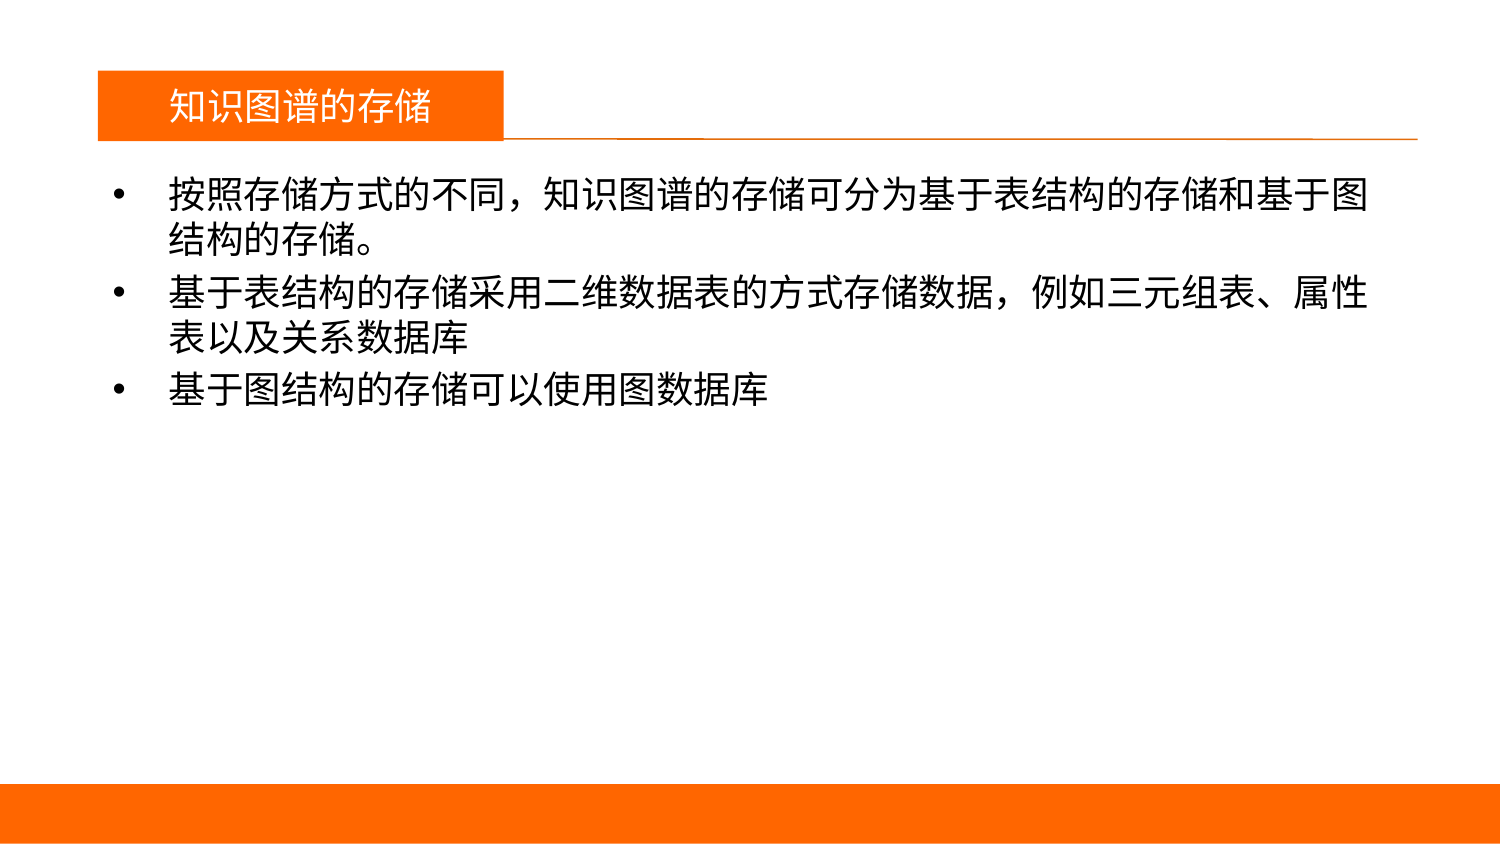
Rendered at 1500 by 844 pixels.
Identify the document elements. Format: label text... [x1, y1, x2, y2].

text_box [0, 782, 1500, 844]
text_box 知识图谱的存储 [96, 68, 506, 143]
text_box [99, 70, 130, 147]
text_box 按照存储方式的不同，知识图谱的存储可分为基于表结构的存储和基于图结构的存储。 基于表结构的存储采用二维数据表的方式存储数据，例如三元组表、属性表以及关系数据库 基于图结构的存储可以使用图数据库 [97, 164, 1418, 419]
